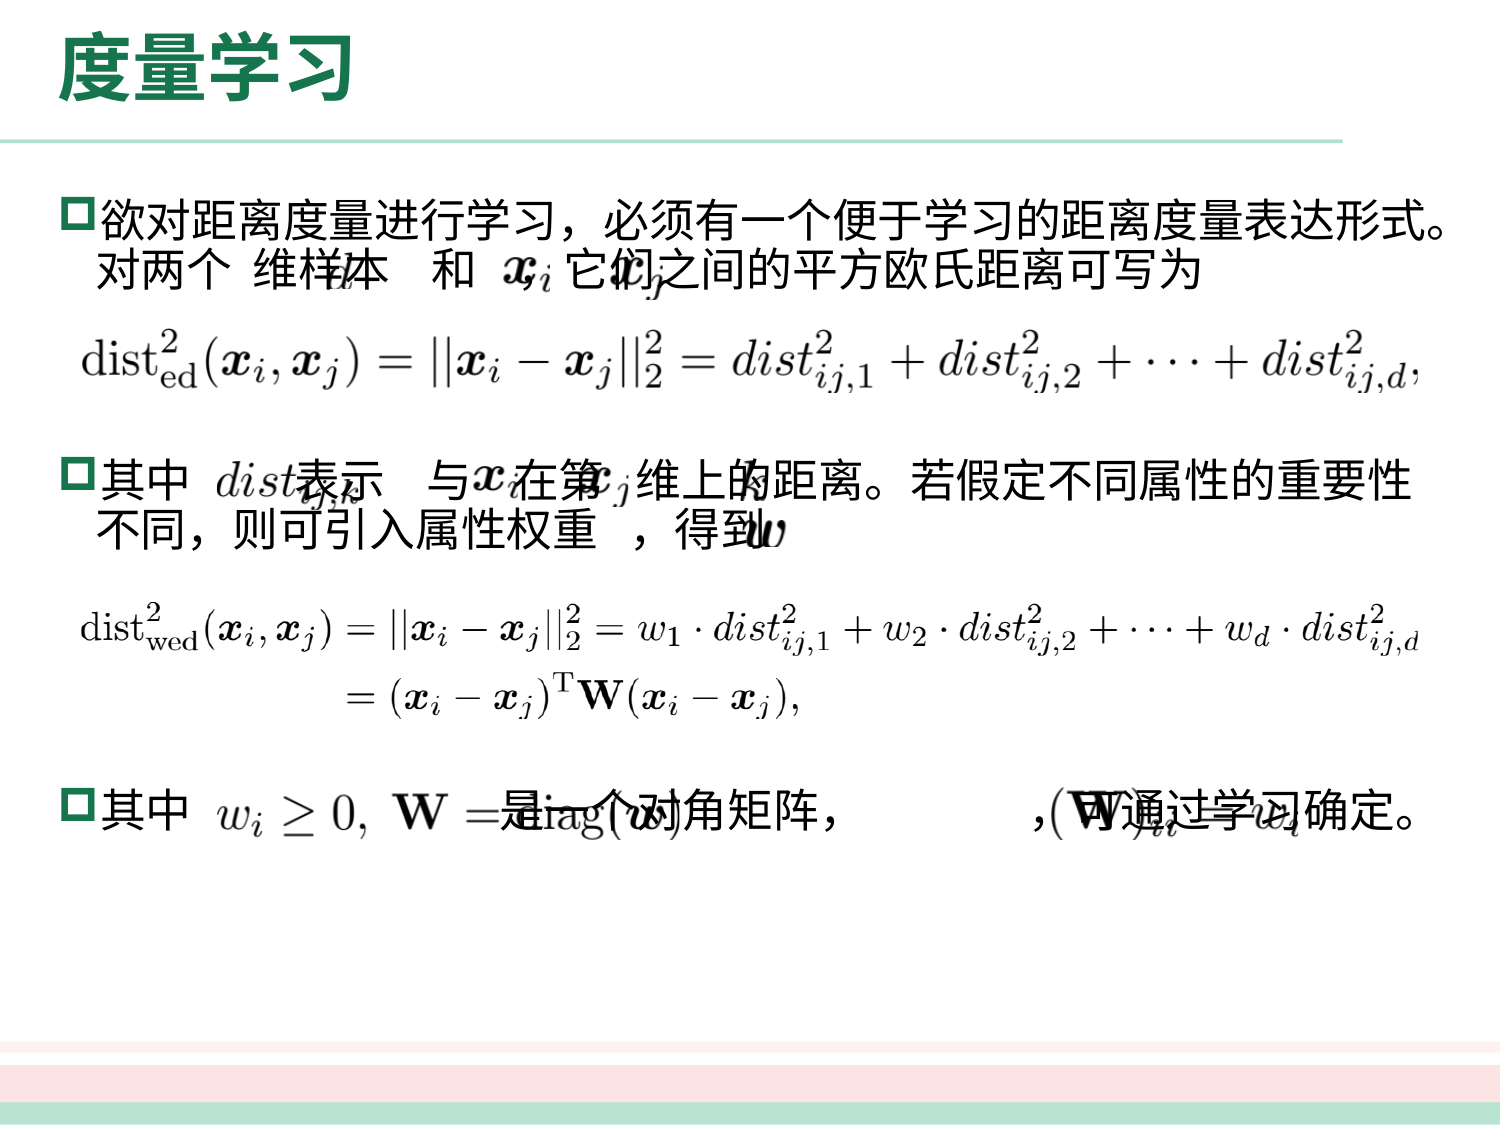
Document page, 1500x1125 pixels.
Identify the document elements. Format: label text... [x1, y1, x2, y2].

picture [0, 0, 1500, 1125]
list 欲对距离度量进行学习，必须有一个便于学习的距离度量表达形式。对两个 维样本 和 ，它们之间的平方欧氏距离可写为 其中 表示 与 在第 维上的距离。若假定不同属性的重要性不同，则可引入属性权重 ，得到 其中 是一个对角矩阵， ，可通过学习确定。 [42, 190, 1457, 999]
title 度量学习 [42, 7, 1337, 135]
